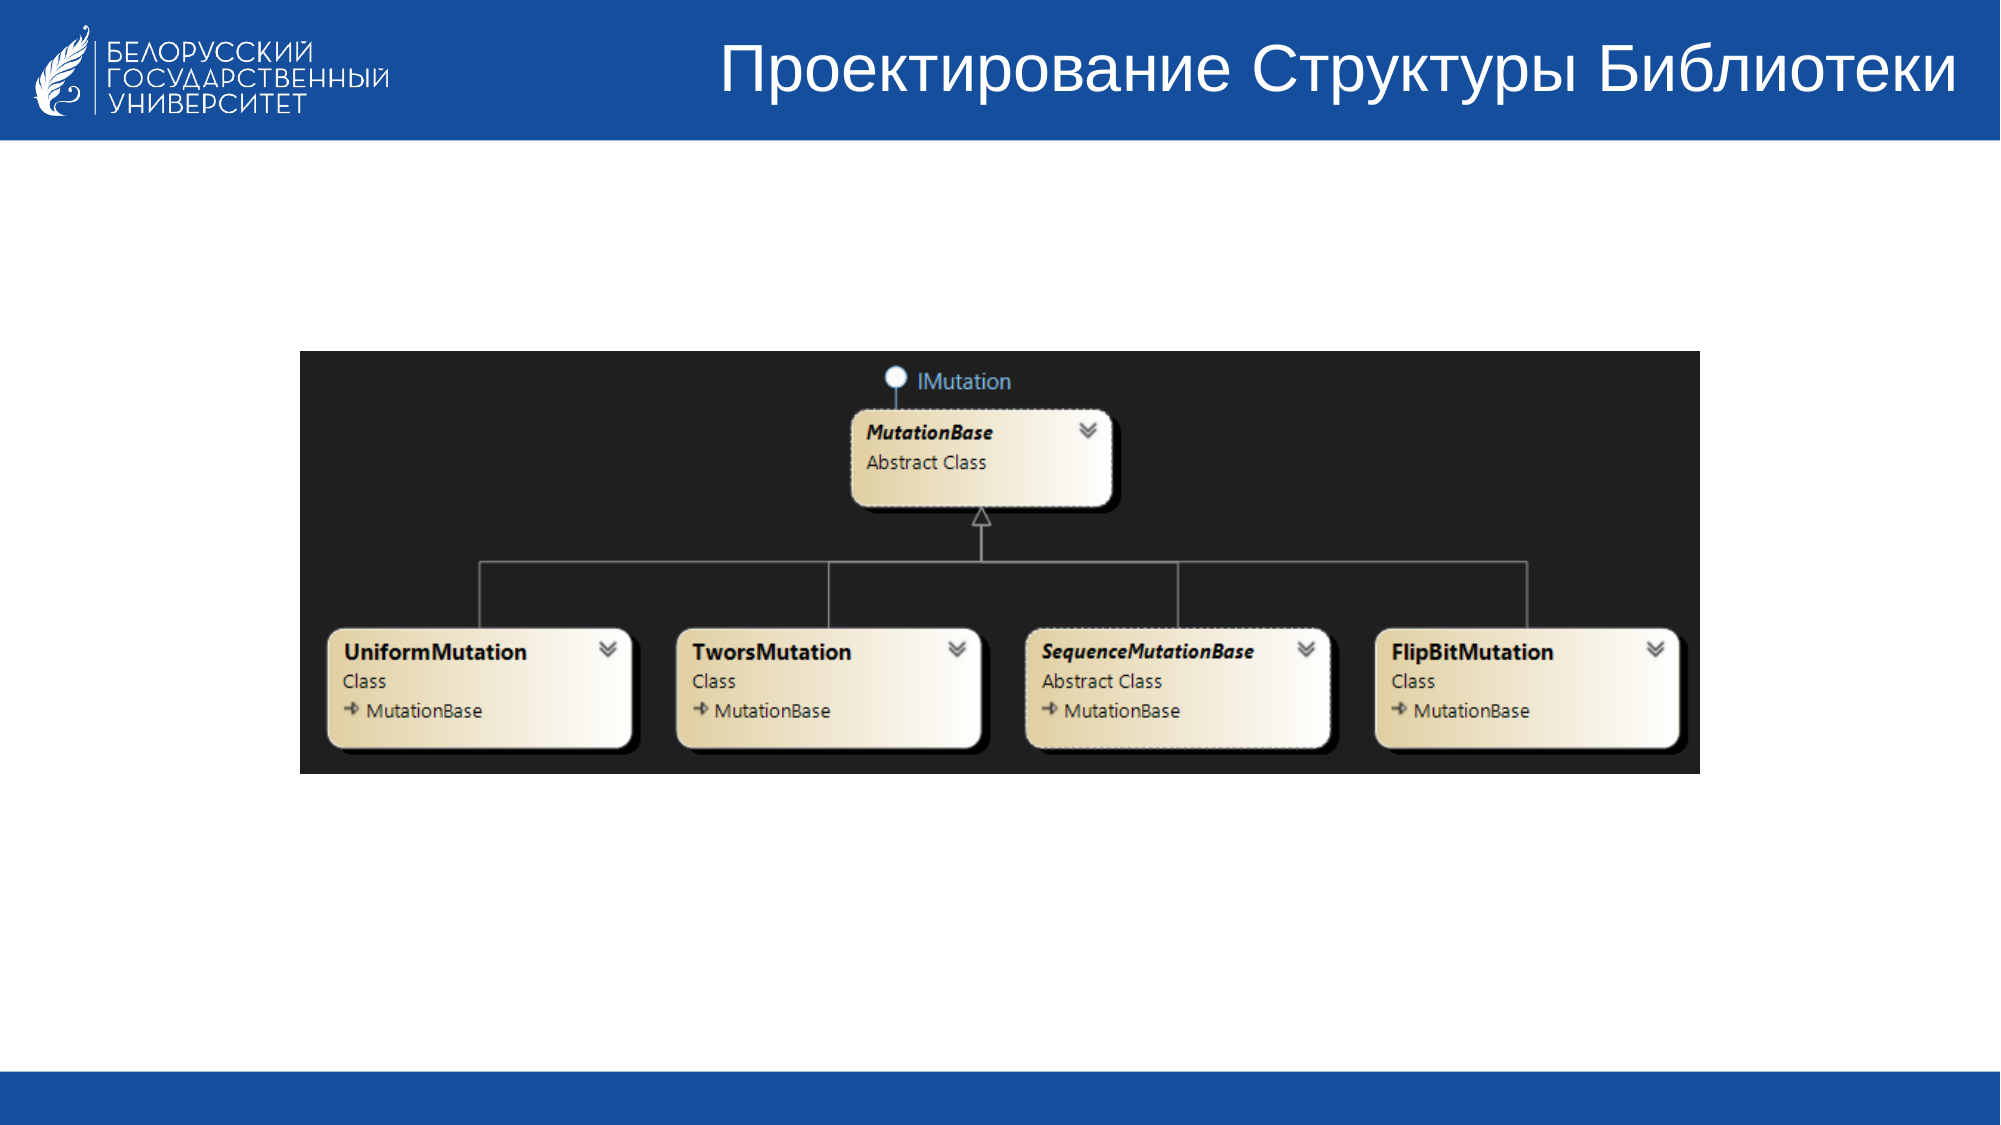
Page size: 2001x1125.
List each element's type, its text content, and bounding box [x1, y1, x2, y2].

title Проектирование Структуры Библиотеки [683, 6, 1975, 134]
picture [33, 25, 388, 116]
picture [299, 351, 1700, 774]
